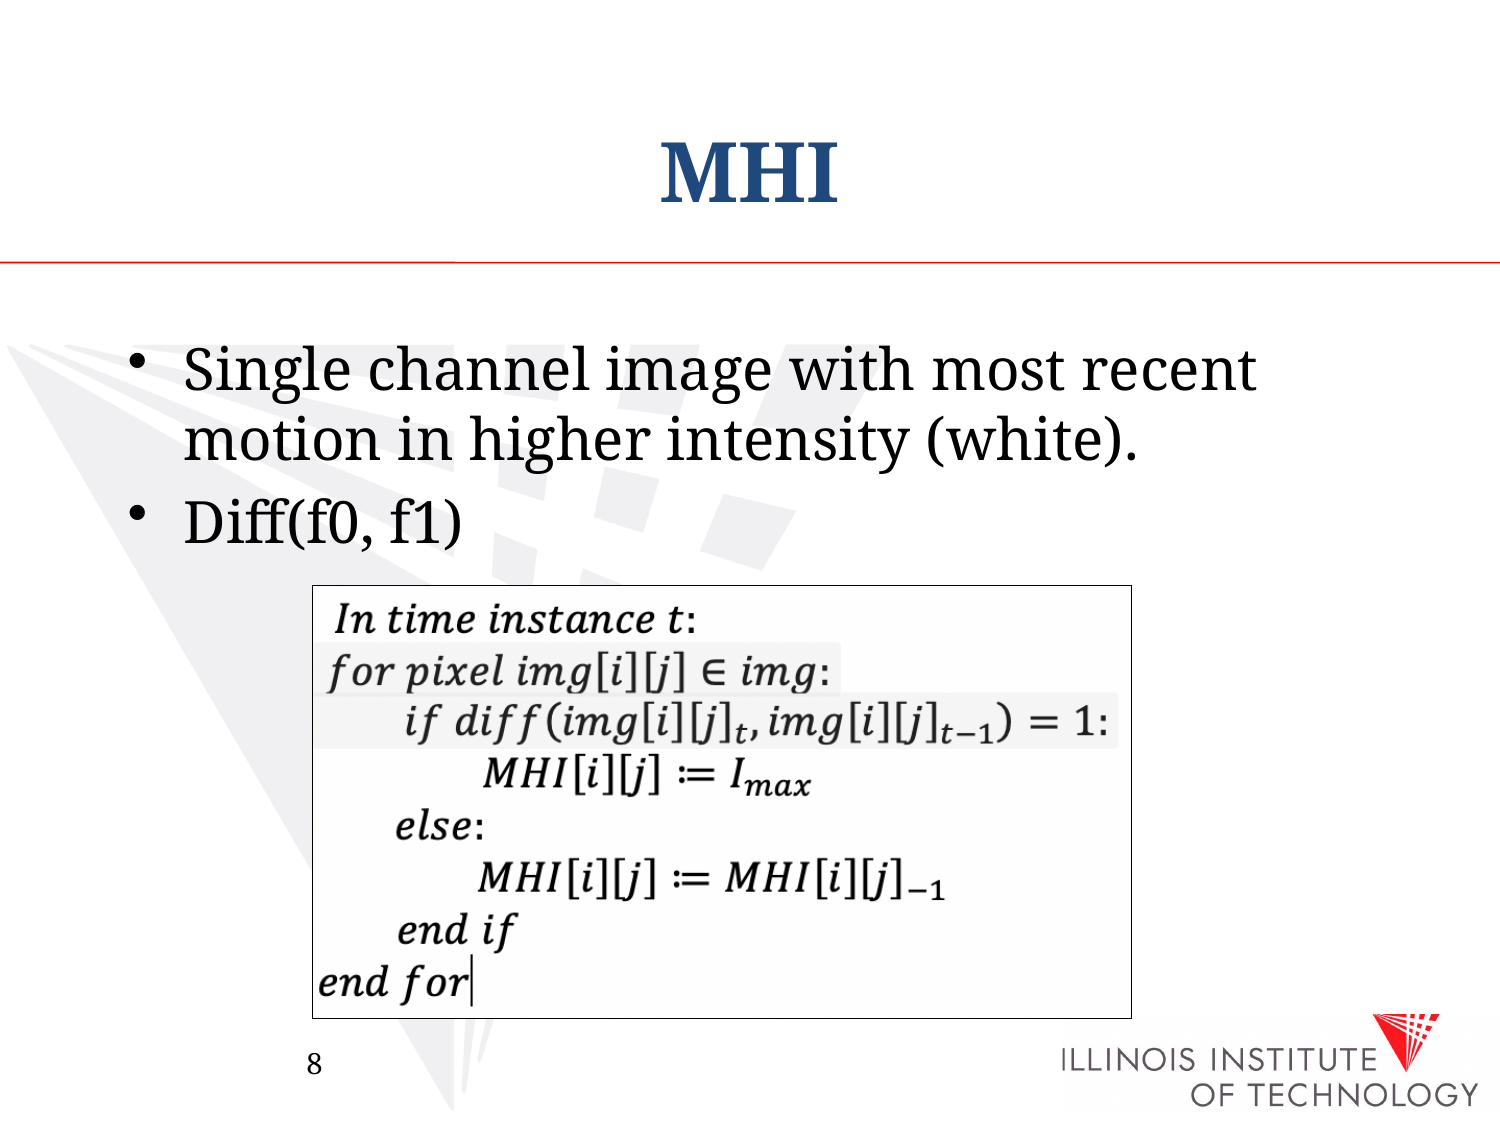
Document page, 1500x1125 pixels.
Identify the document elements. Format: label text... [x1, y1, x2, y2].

list Single channel image with most recent motion in higher intensity (white). Diff(f0, f1) [112, 324, 1388, 1000]
slide_number 8 [24, 1037, 338, 1100]
title MHI [75, 87, 1425, 250]
picture [312, 585, 1500, 1113]
